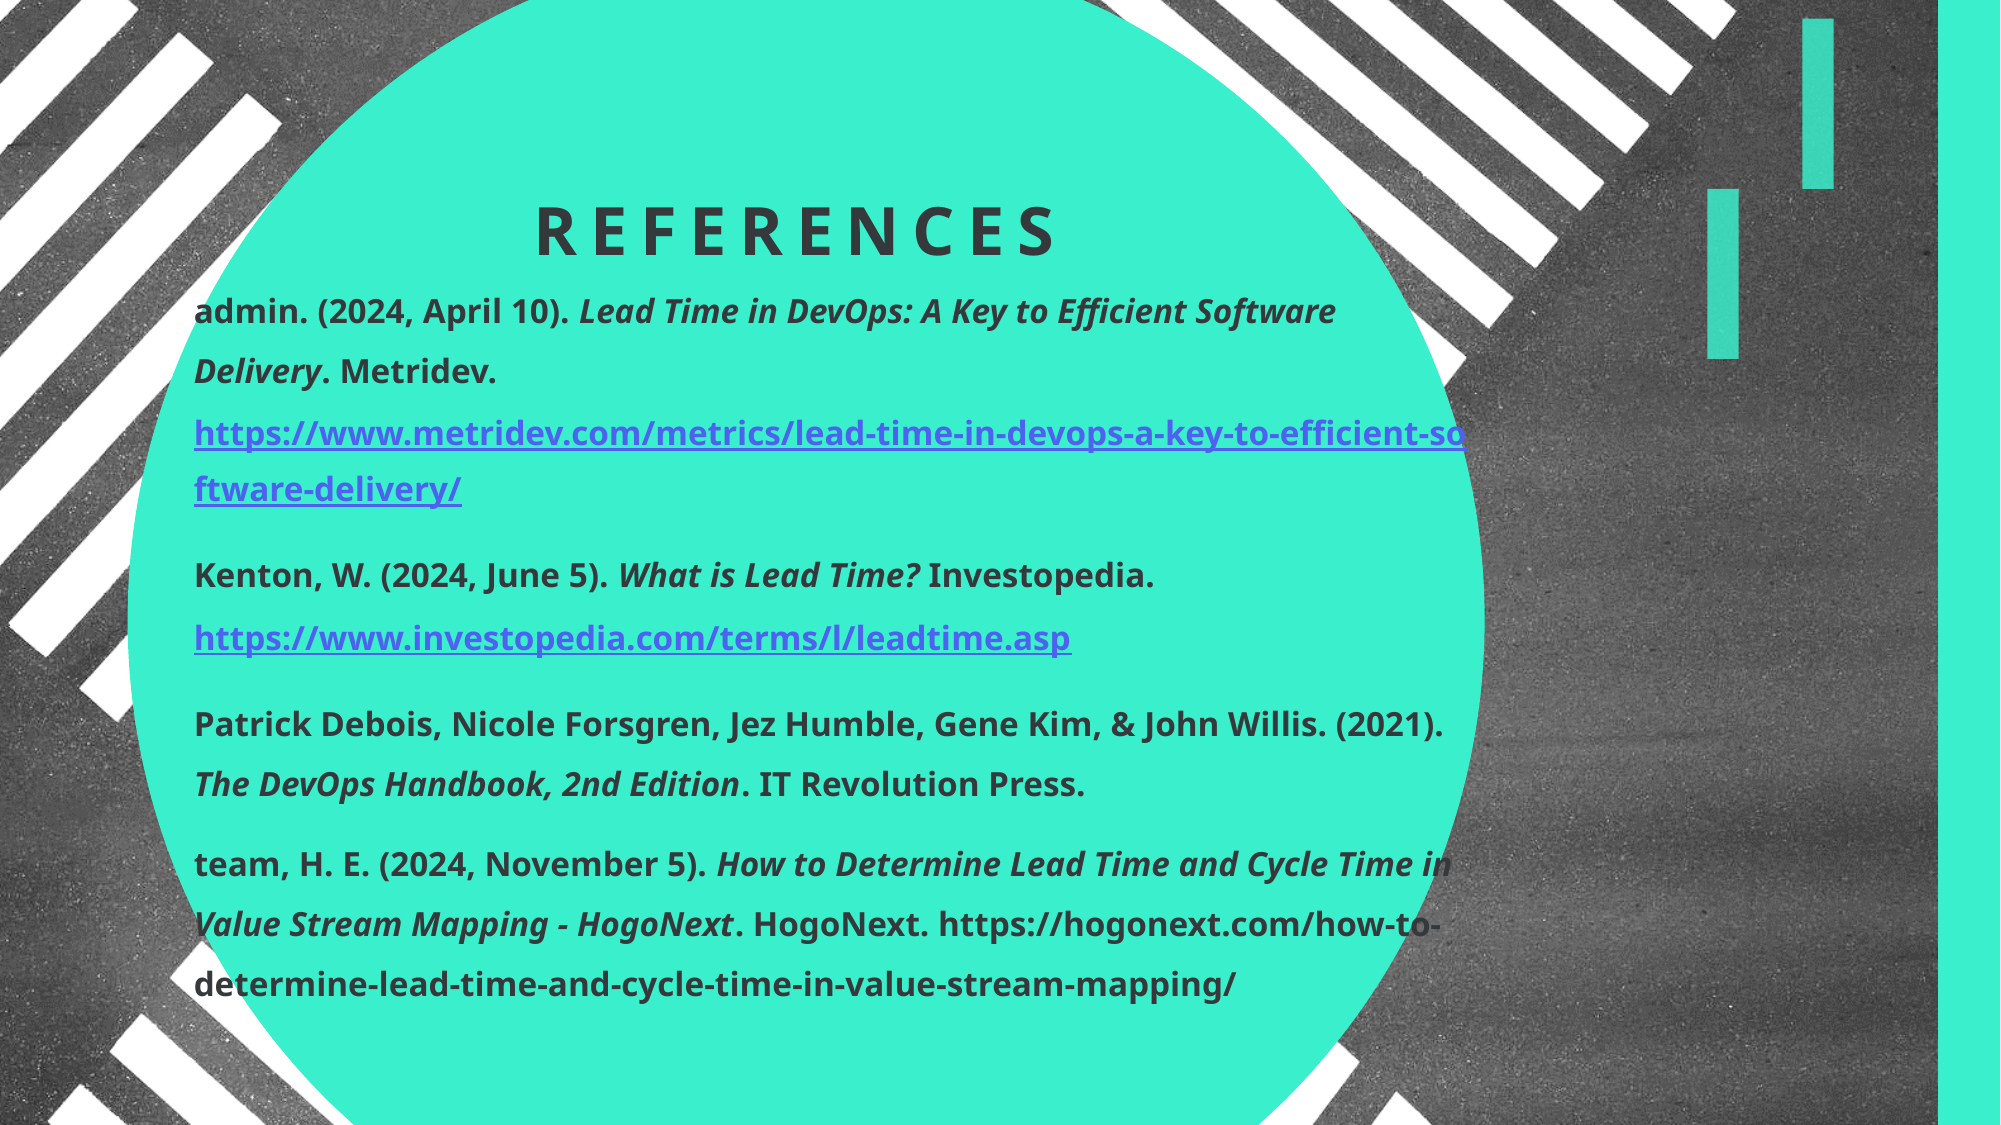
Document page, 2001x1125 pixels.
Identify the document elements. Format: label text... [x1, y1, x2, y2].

list admin. (2024, April 10). Lead Time in DevOps: A Key to Efficient Software Delivery. Metridev. https://www.metridev.com/metrics/lead-time-in-devops-a-key-to-efficient-software-delivery/ Kenton, W. (2024, June 5). What is Lead Time? Investopedia. https://www.investopedia.com/terms/l/leadtime.asp Patrick Debois, Nicole Forsgren, Jez Humble, Gene Kim, & John Willis. (2021). The DevOps Handbook, 2nd Edition. IT Revolution Press. team, H. E. (2024, November 5). How to Determine Lead Time and Cycle Time in Value Stream Mapping - HogoNext. HogoNext. https://hogonext.com/how-to-determine-lead-time-and-cycle-time-in-value-stream-mapping/ ‌ ‌ ‌ [193, 270, 1480, 1076]
title References [303, 125, 1286, 270]
picture [0, 0, 526, 1125]
picture [1086, 0, 1938, 1125]
